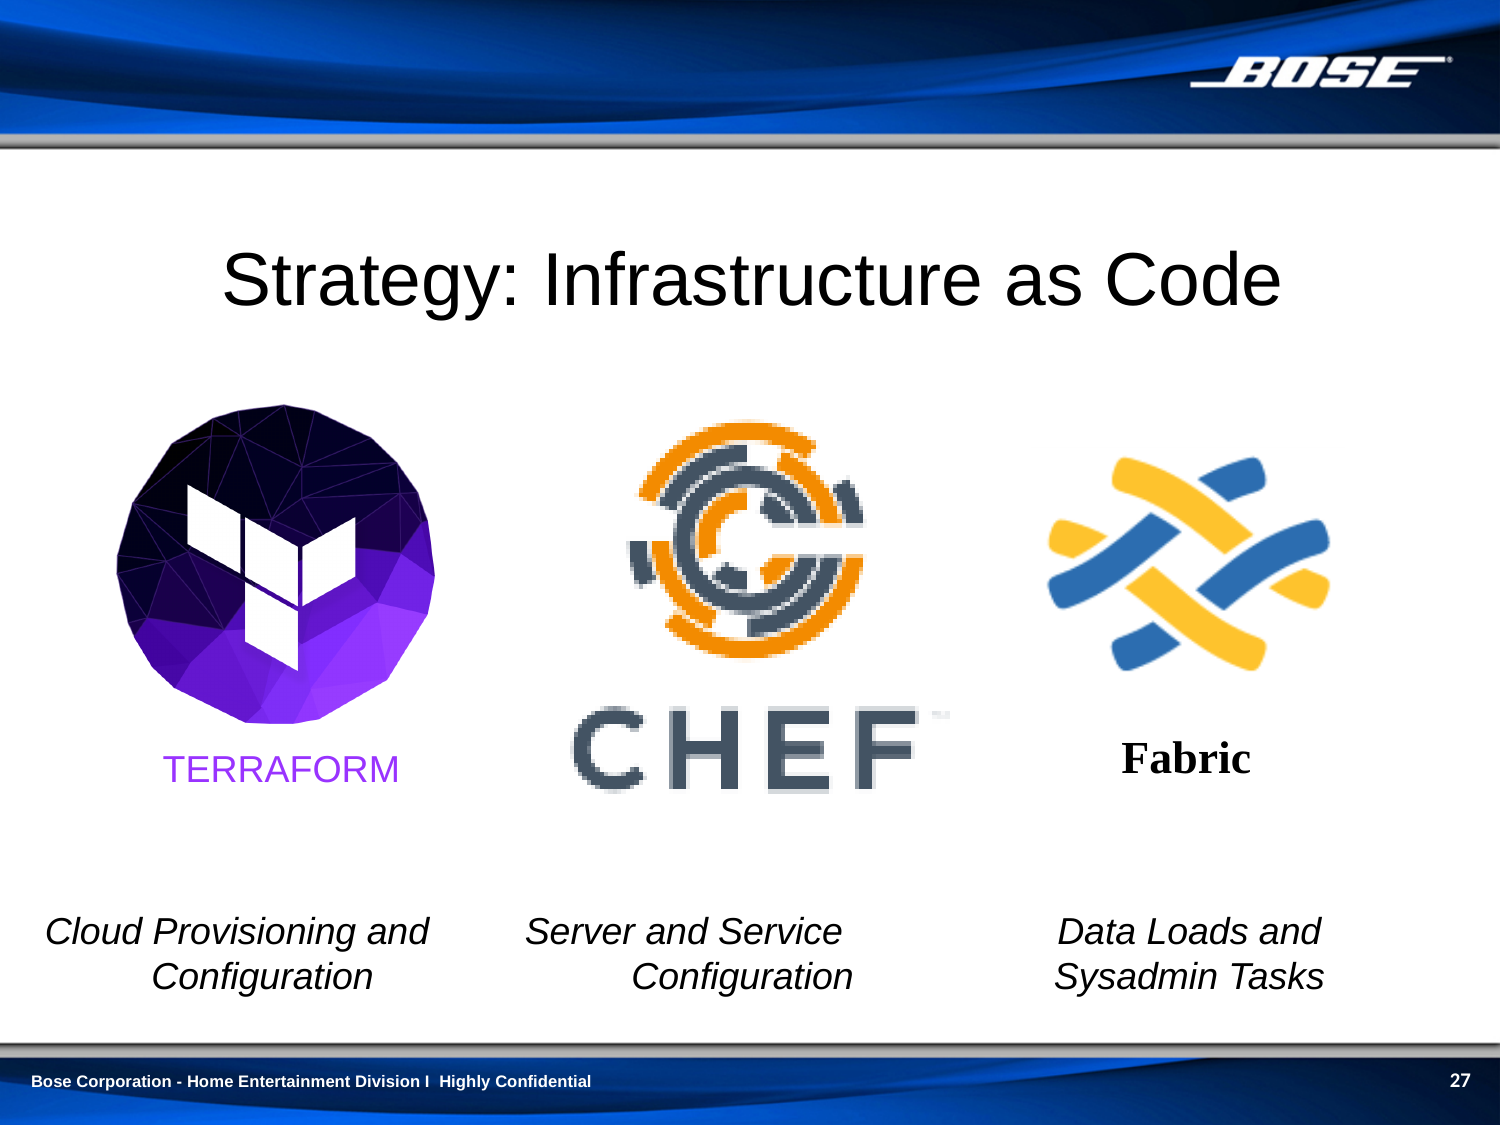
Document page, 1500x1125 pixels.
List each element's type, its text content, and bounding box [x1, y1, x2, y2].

text_box TERRAFORM [146, 738, 417, 795]
text_box Data Loads and Sysadmin Tasks [956, 900, 1422, 999]
picture [0, 0, 1500, 1125]
text_box Cloud Provisioning and Configuration [29, 900, 495, 999]
text_box Server and Service Configuration [509, 900, 956, 999]
text_box Fabric [1106, 719, 1287, 795]
text_box Strategy: Infrastructure as Code [78, 196, 1428, 356]
